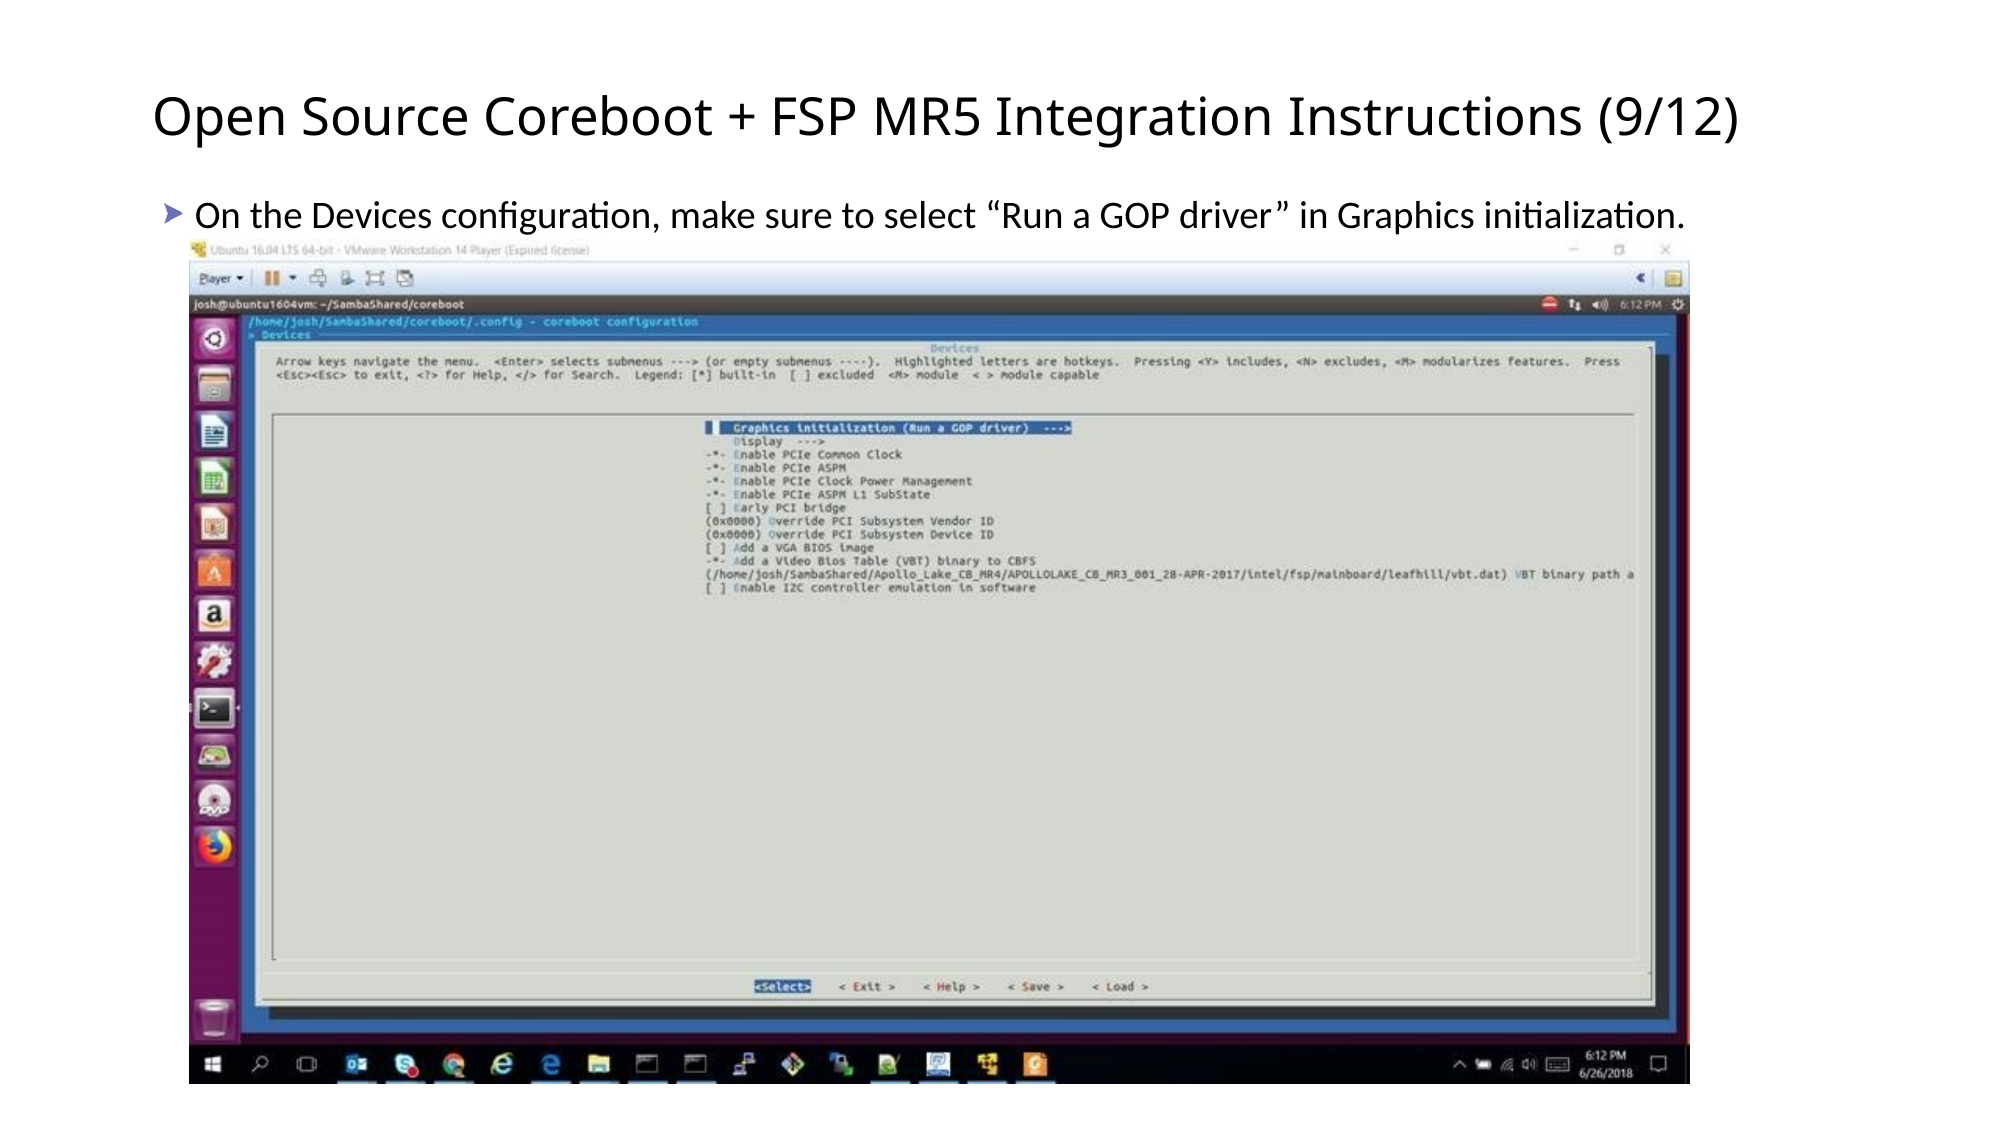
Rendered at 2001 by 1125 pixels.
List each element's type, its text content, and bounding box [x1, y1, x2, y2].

title Open Source Coreboot + FSP MR5 Integration Instructions (9/12) [137, 60, 1863, 178]
picture [153, 192, 194, 234]
list On the Devices configuration, make sure to select “Run a GOP driver” in Graphics initialization. [138, 159, 1934, 246]
picture [189, 239, 1690, 1084]
